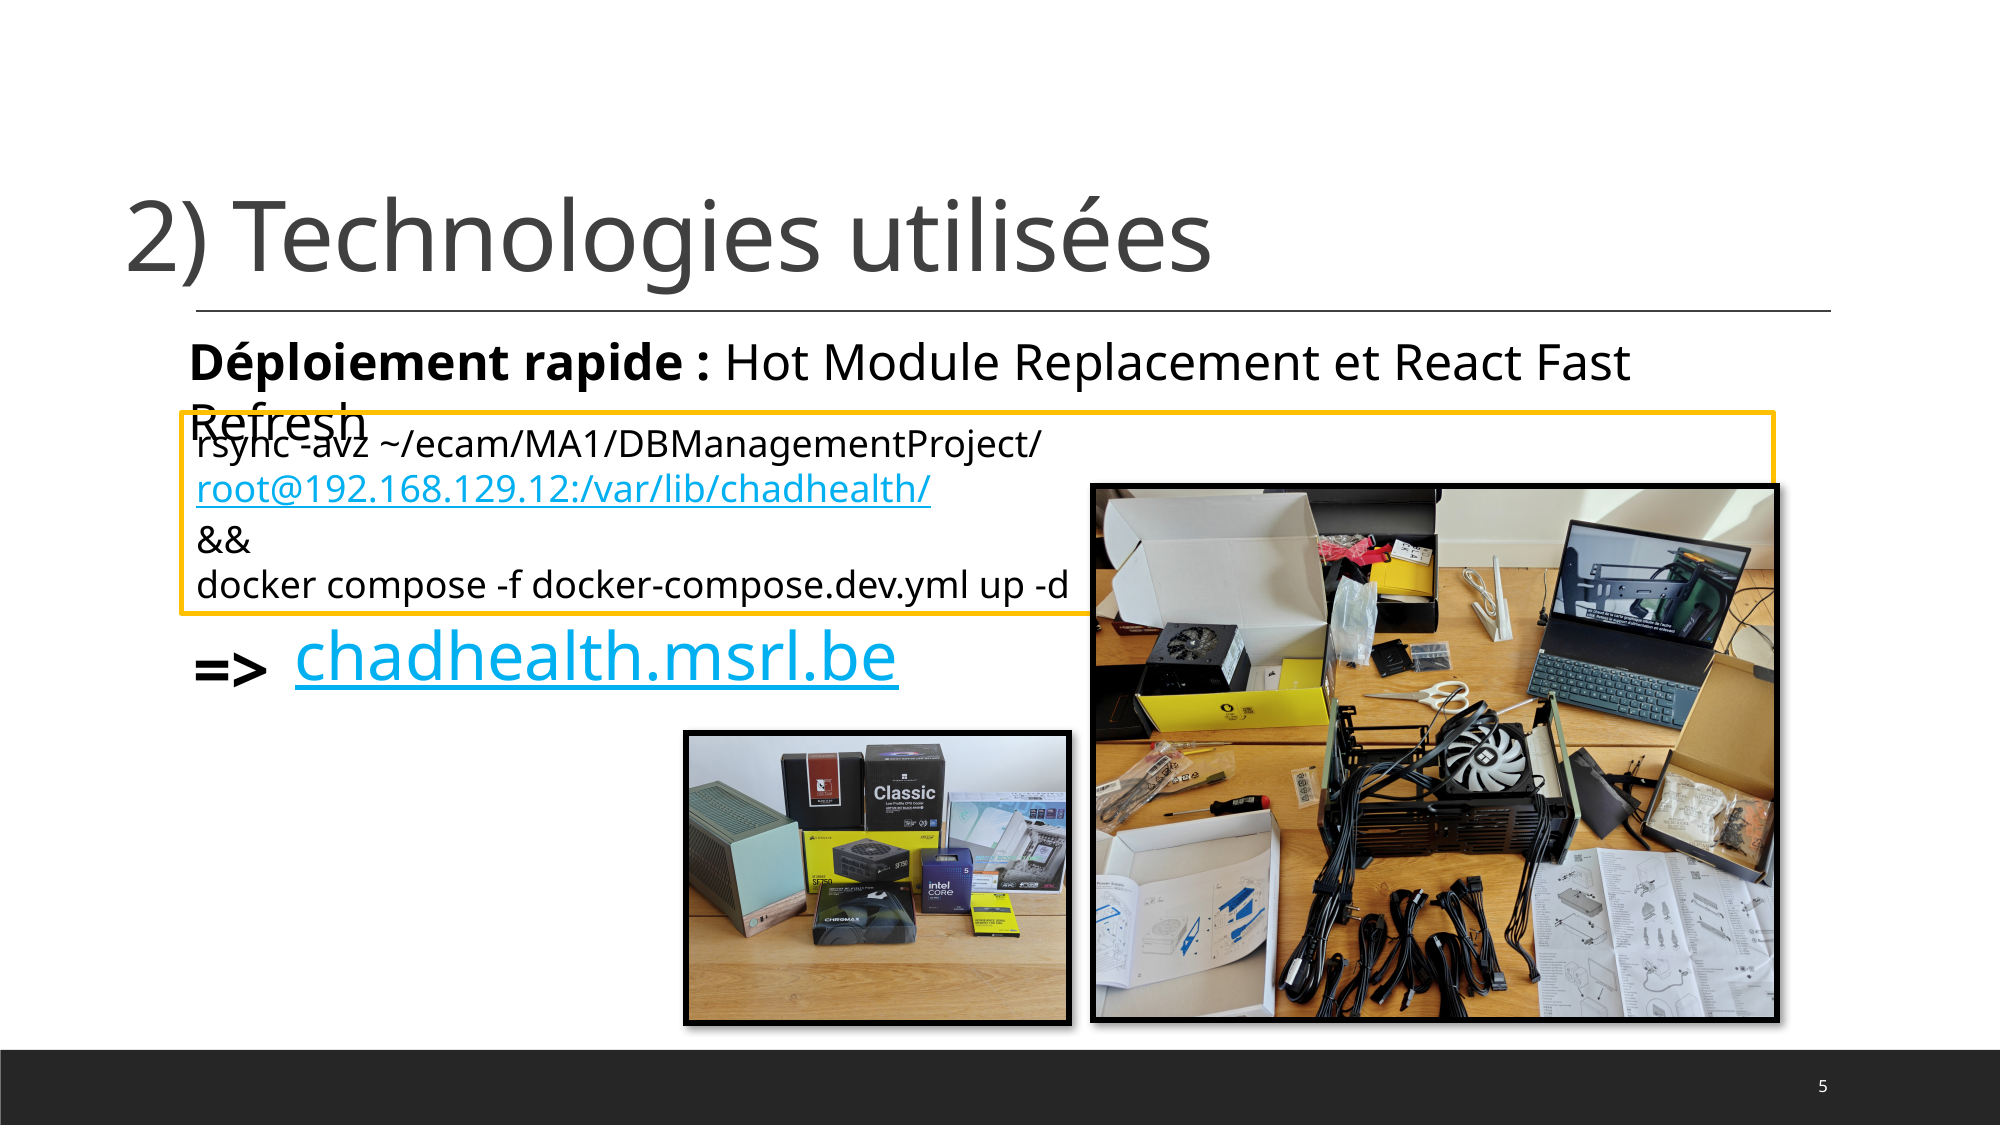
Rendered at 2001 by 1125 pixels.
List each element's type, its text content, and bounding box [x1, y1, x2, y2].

picture [1095, 488, 1775, 1018]
text_box rsync -avz ~/ecam/MA1/DBManagementProject/ root@192.168.129.12:/var/lib/chadhealth/ && docker compose -f docker-compose.dev.yml up -d [181, 412, 1774, 614]
picture [688, 735, 1067, 1021]
text_box Déploiement rapide : Hot Module Replacement et React Fast Refresh [173, 323, 1819, 459]
slide_number 5 [1803, 1057, 1932, 1118]
title 2) Technologies utilisées [109, 62, 1760, 301]
text_box => [178, 620, 629, 716]
text_box chadhealth.msrl.be [279, 606, 1066, 712]
